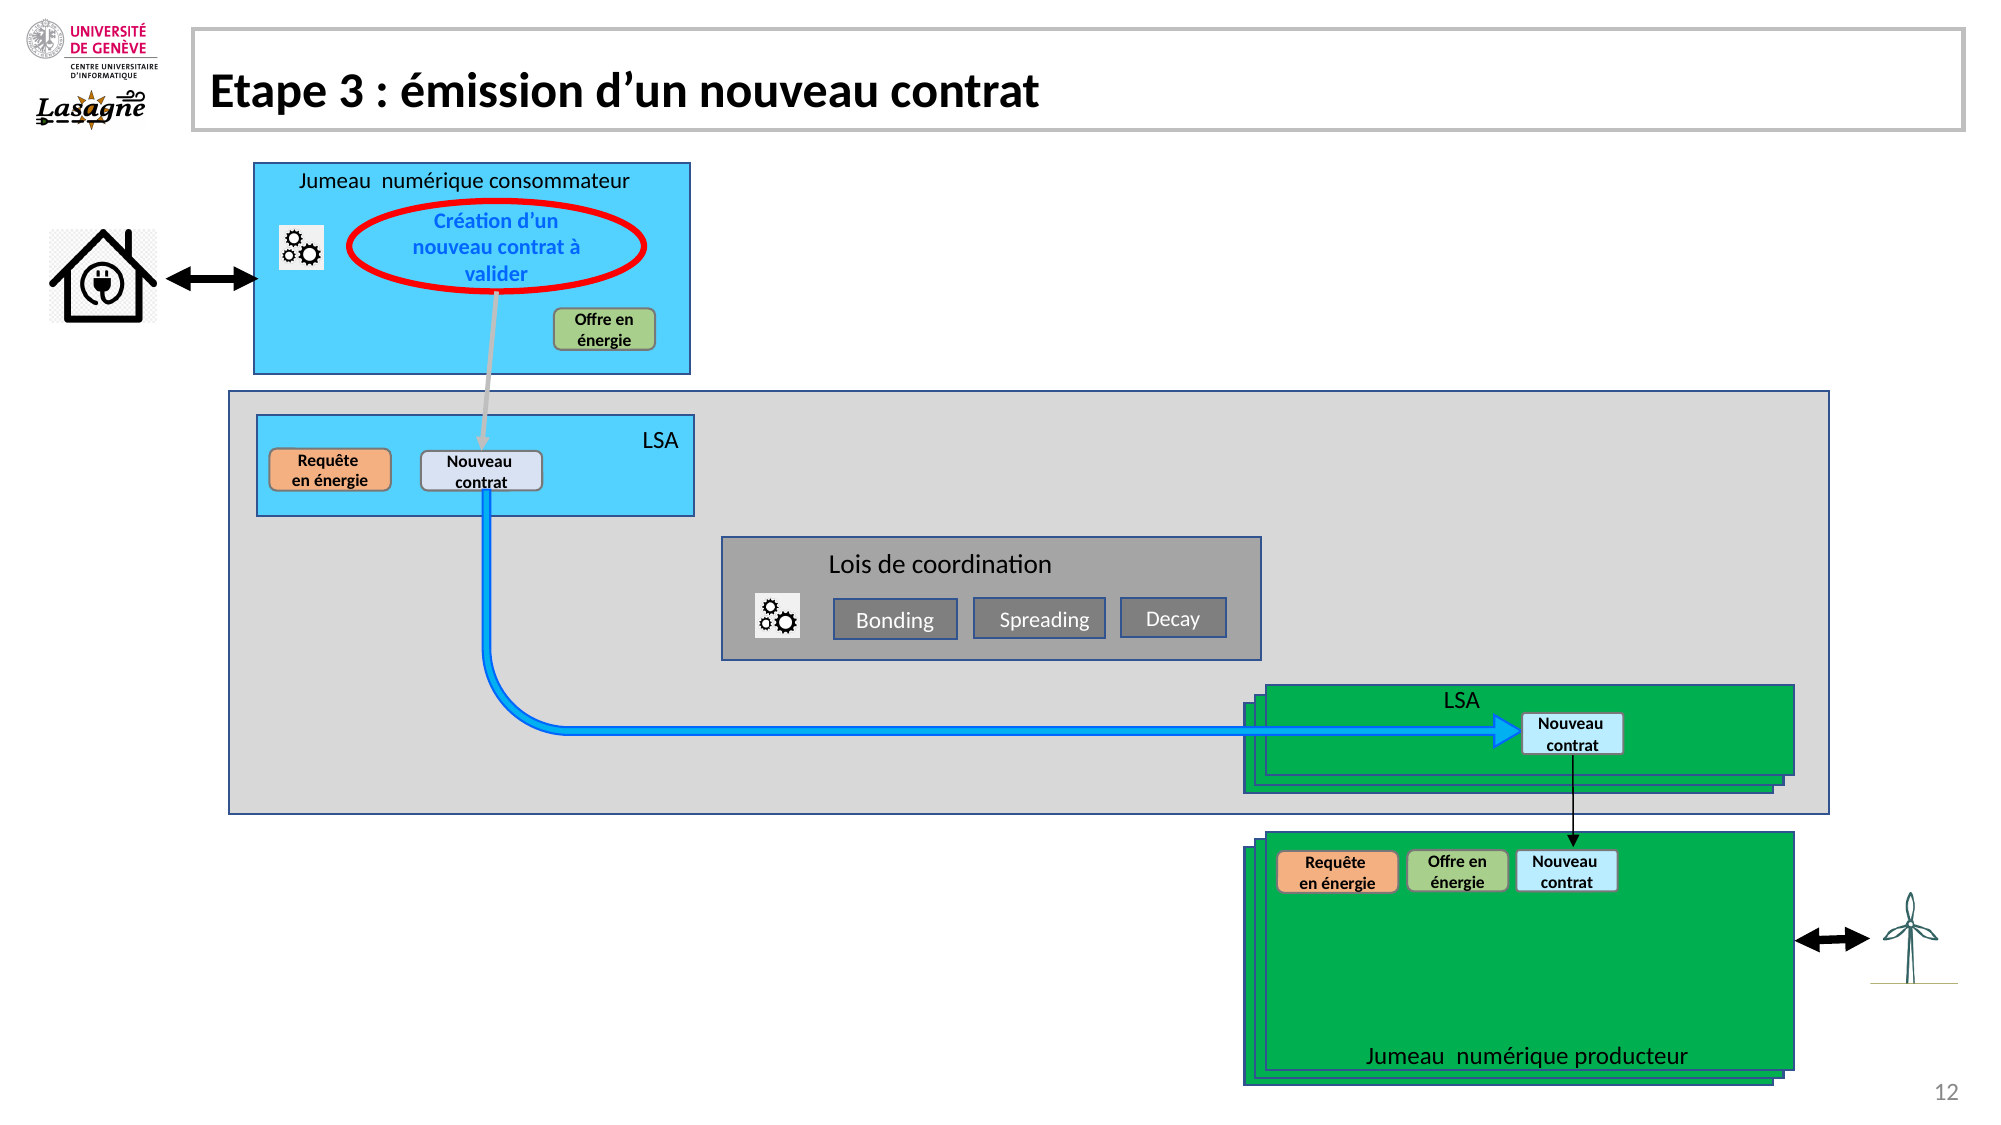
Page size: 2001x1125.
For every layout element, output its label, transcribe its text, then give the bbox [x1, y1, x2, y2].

text_box Nouveau contrat [1522, 712, 1624, 755]
text_box [1255, 694, 1266, 727]
text_box Jumeau numérique consommateur [253, 157, 676, 201]
text_box [1244, 735, 1567, 794]
text_box [257, 415, 482, 517]
text_box [1255, 839, 1340, 1078]
picture [21, 10, 166, 88]
text_box [482, 489, 1522, 748]
text_box [1578, 776, 1784, 785]
text_box Requête en énergie [269, 448, 391, 491]
text_box Offre en énergie [1407, 849, 1509, 892]
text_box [481, 291, 497, 452]
text_box [193, 29, 1964, 130]
text_box [1266, 732, 1571, 776]
text_box [1244, 847, 1773, 1086]
text_box Nouveau contrat [1516, 850, 1618, 892]
picture [1869, 892, 1959, 985]
text_box Création d’un nouveau contrat à valider [349, 201, 645, 292]
text_box [1244, 703, 1255, 727]
text_box 12 [1847, 1060, 1975, 1121]
picture [36, 90, 145, 131]
text_box [491, 415, 694, 517]
text_box [1266, 685, 1494, 727]
text_box Offre en énergie [553, 308, 656, 350]
text_box [1508, 685, 1795, 776]
text_box [499, 162, 691, 375]
text_box Requête en énergie [1276, 850, 1399, 893]
text_box [491, 390, 1830, 814]
text_box [1578, 785, 1773, 794]
text_box LSA [620, 416, 701, 462]
text_box Jumeau numérique producteur [1340, 1032, 1715, 1078]
text_box [1266, 832, 1795, 1071]
text_box [1715, 1071, 1784, 1078]
text_box [1255, 735, 1567, 785]
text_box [721, 536, 1262, 660]
text_box LSA [1429, 676, 1510, 722]
text_box [229, 390, 1567, 814]
text_box Nouveau contrat [420, 450, 543, 491]
picture [49, 229, 158, 323]
text_box [253, 201, 478, 375]
picture [279, 225, 324, 270]
